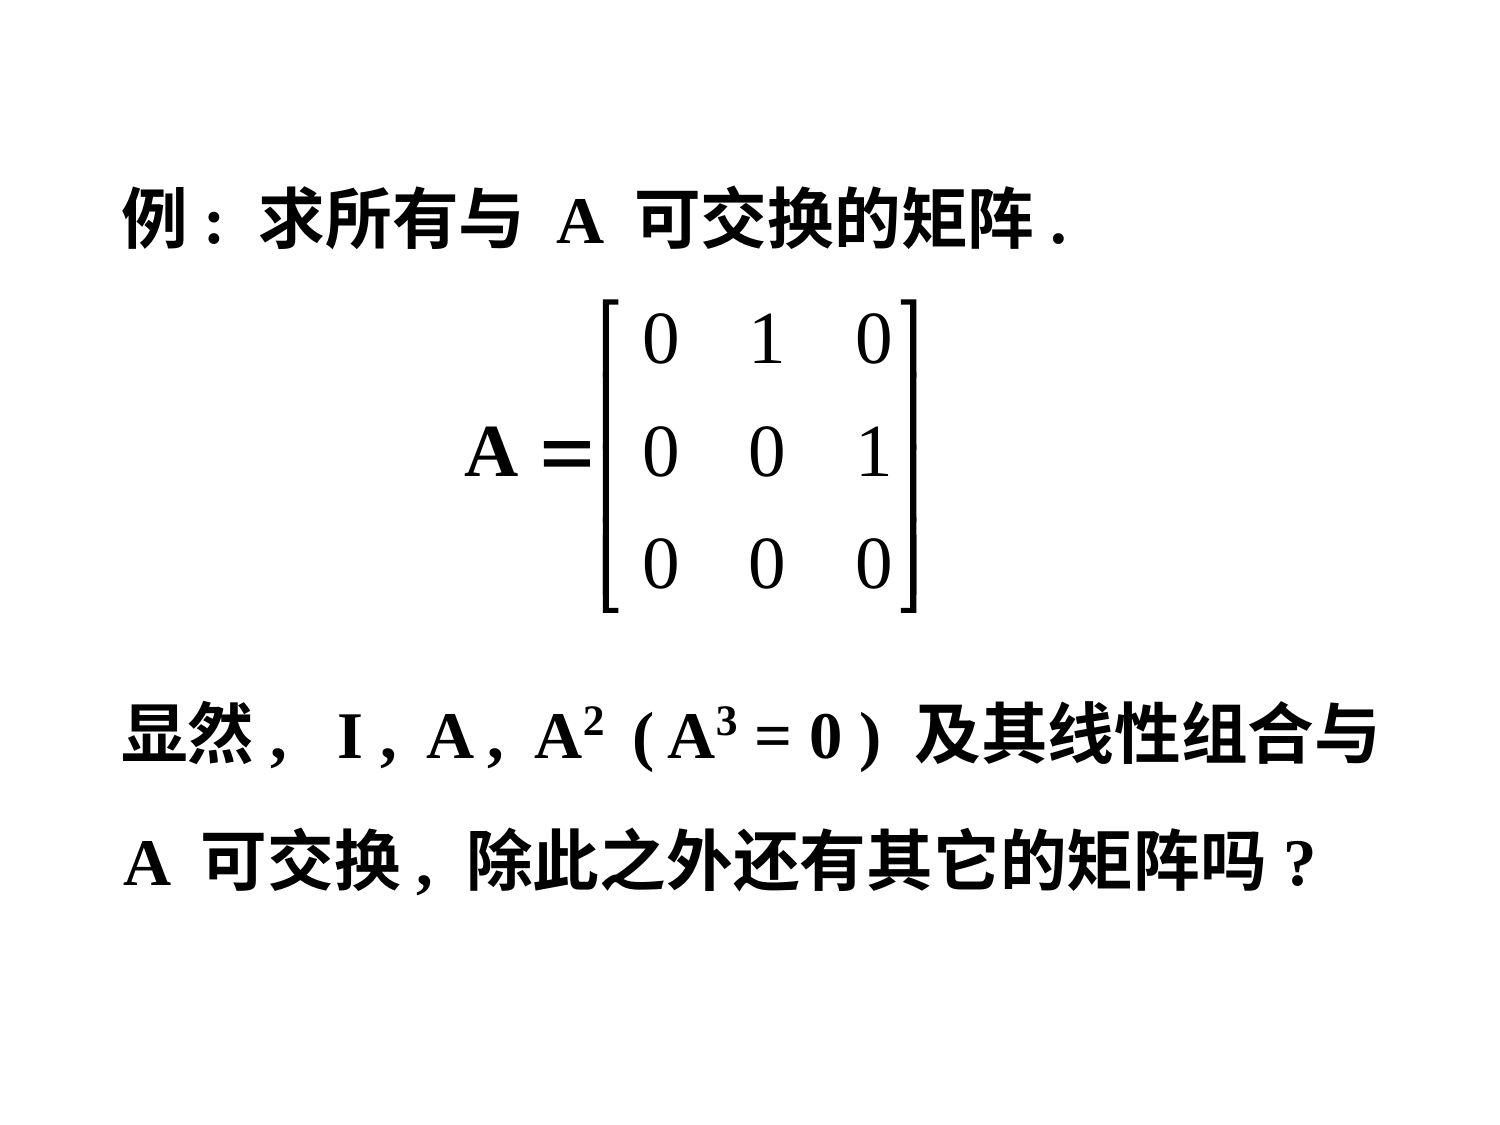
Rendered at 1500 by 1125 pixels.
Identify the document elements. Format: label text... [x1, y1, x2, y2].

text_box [454, 290, 941, 627]
list 例: 求所有与 A 可交换的矩阵. 显然, I , A , A2 ( A3 = 0 ) 及其线性组合与 A 可交换, 除此之外还有其它的矩阵吗? [75, 137, 1425, 1035]
